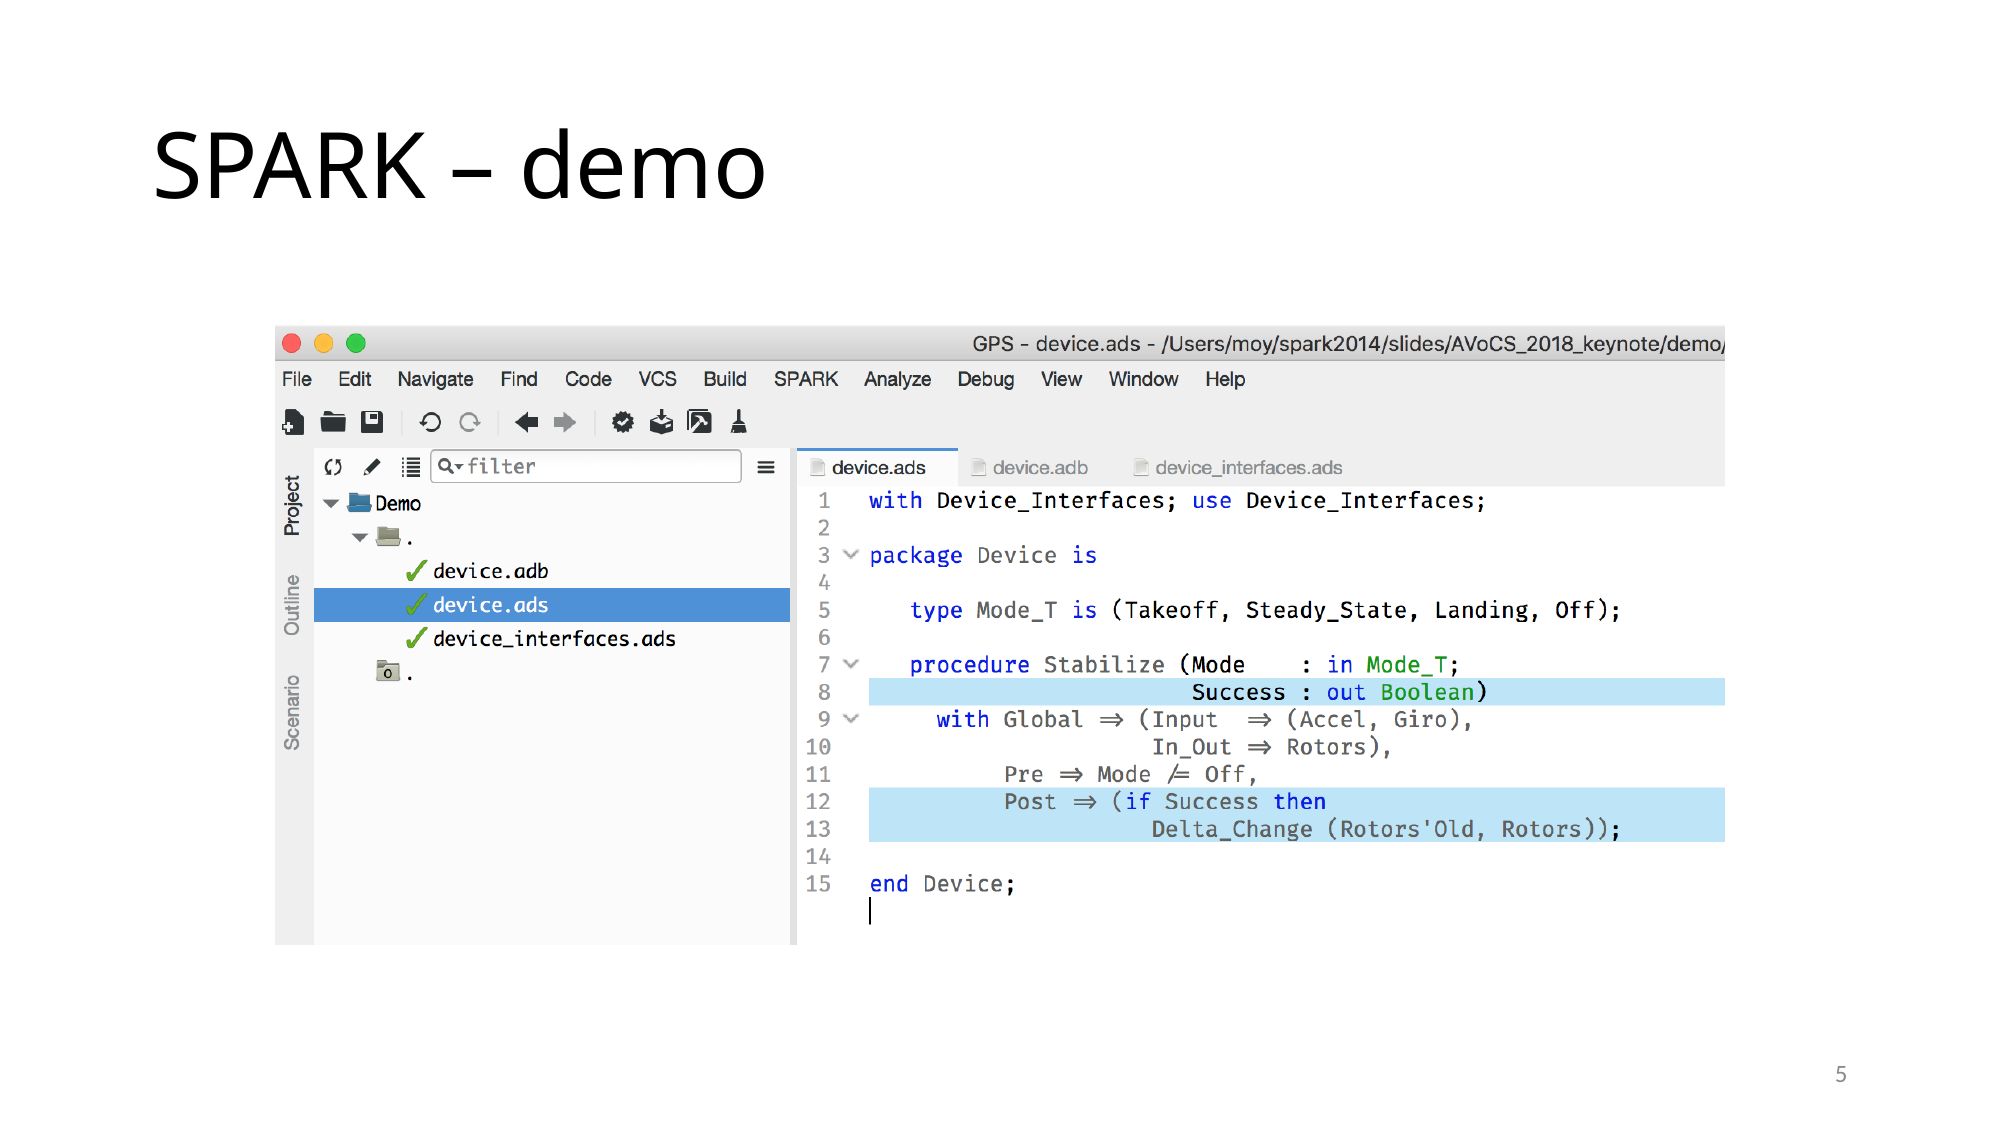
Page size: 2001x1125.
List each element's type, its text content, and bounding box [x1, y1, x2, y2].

title SPARK – demo [137, 59, 1863, 278]
picture [275, 325, 1725, 945]
slide_number 5 [1412, 1042, 1863, 1103]
